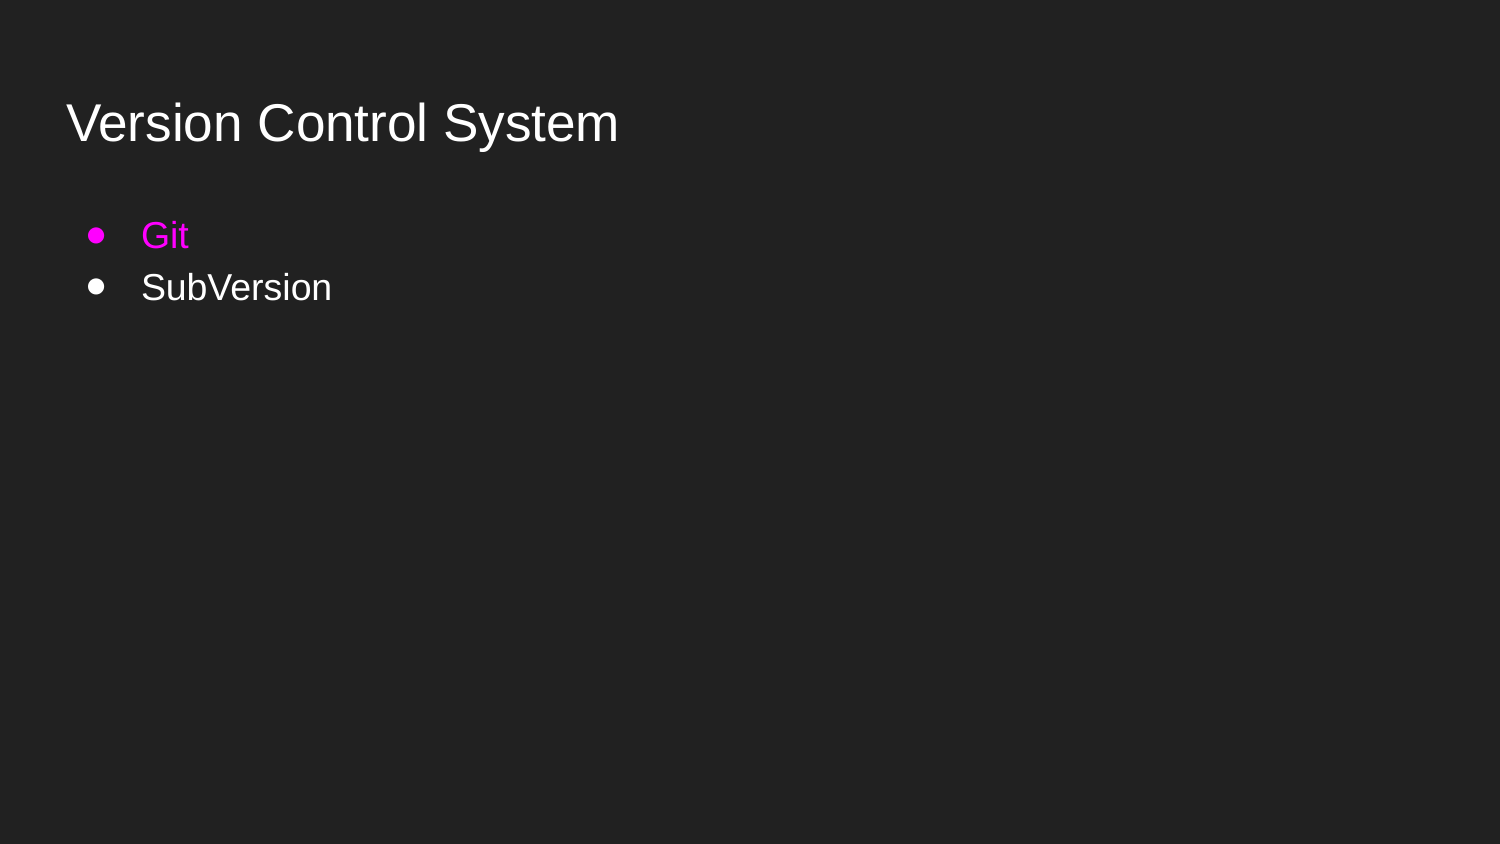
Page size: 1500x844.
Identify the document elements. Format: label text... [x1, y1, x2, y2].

title Version Control System [51, 72, 1449, 167]
list Git SubVersion [51, 189, 1449, 750]
